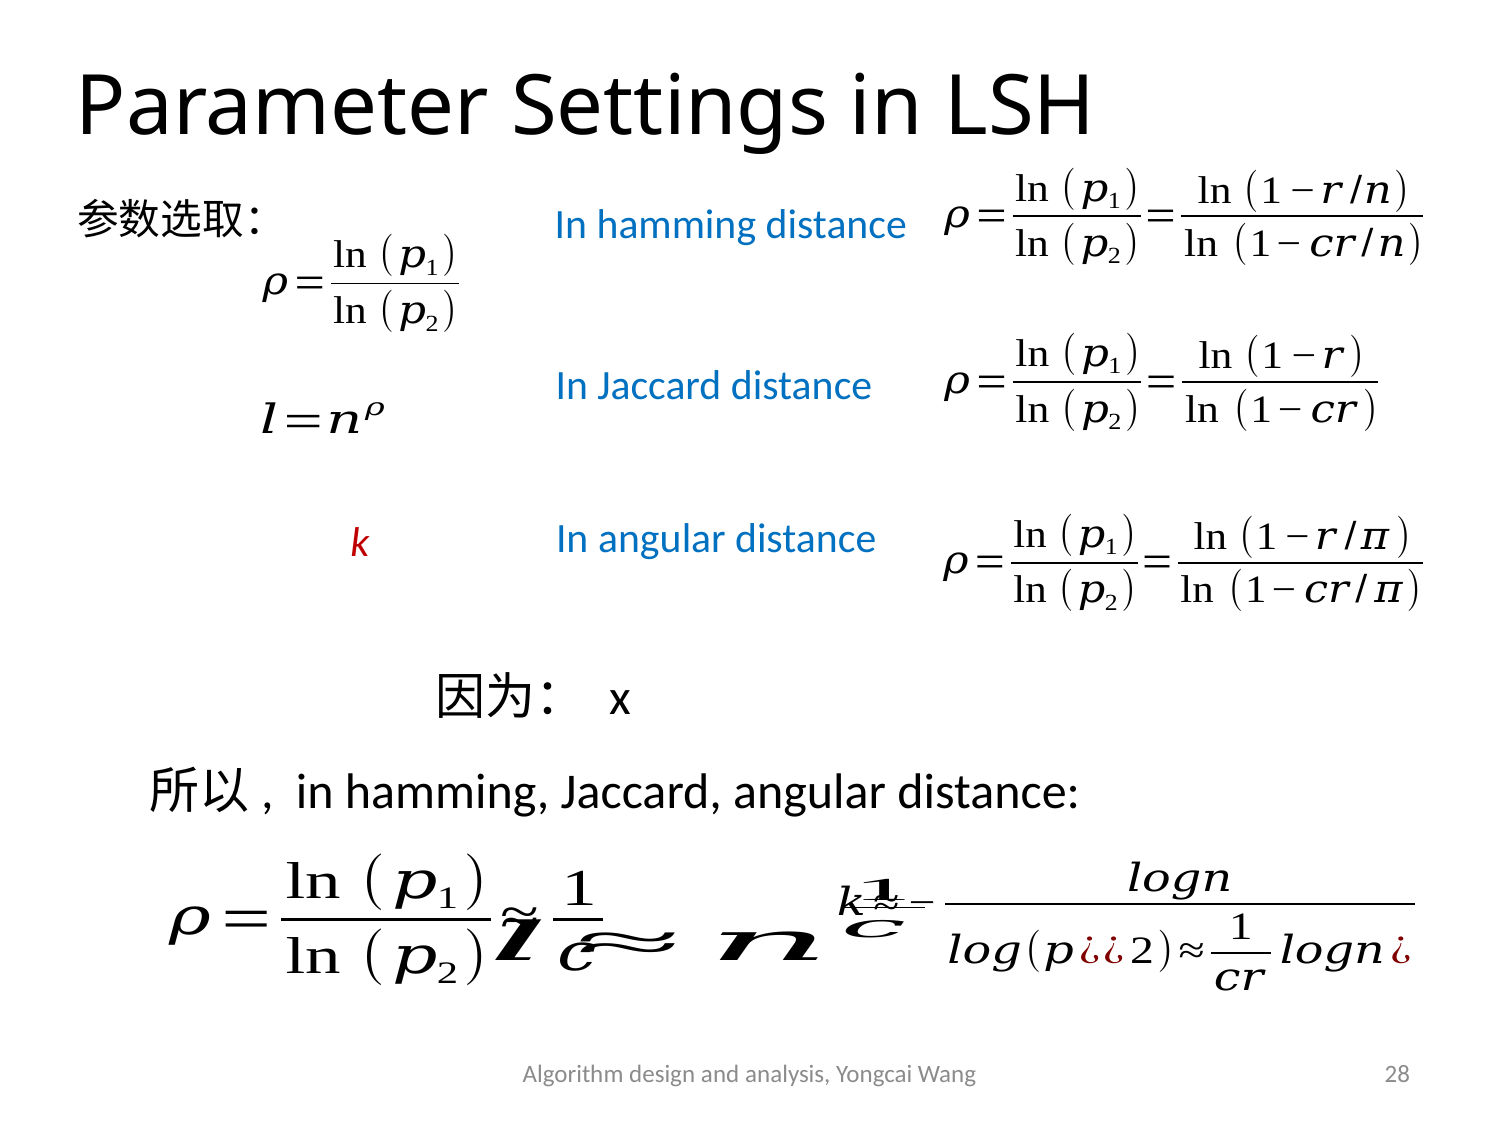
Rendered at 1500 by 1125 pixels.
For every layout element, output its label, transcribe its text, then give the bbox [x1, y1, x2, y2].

text_box In angular distance [541, 503, 962, 569]
text_box 参数选取： [62, 185, 301, 251]
text_box In Jaccard distance [540, 350, 962, 416]
text_box In hamming distance [539, 189, 961, 254]
text_box 所以, in hamming, Jaccard, angular distance: [134, 750, 1296, 826]
title Parameter Settings in LSH [60, 54, 1355, 161]
slide_number 28 [1087, 1042, 1426, 1103]
footer Algorithm design and analysis, Yongcai Wang [496, 1042, 1004, 1103]
